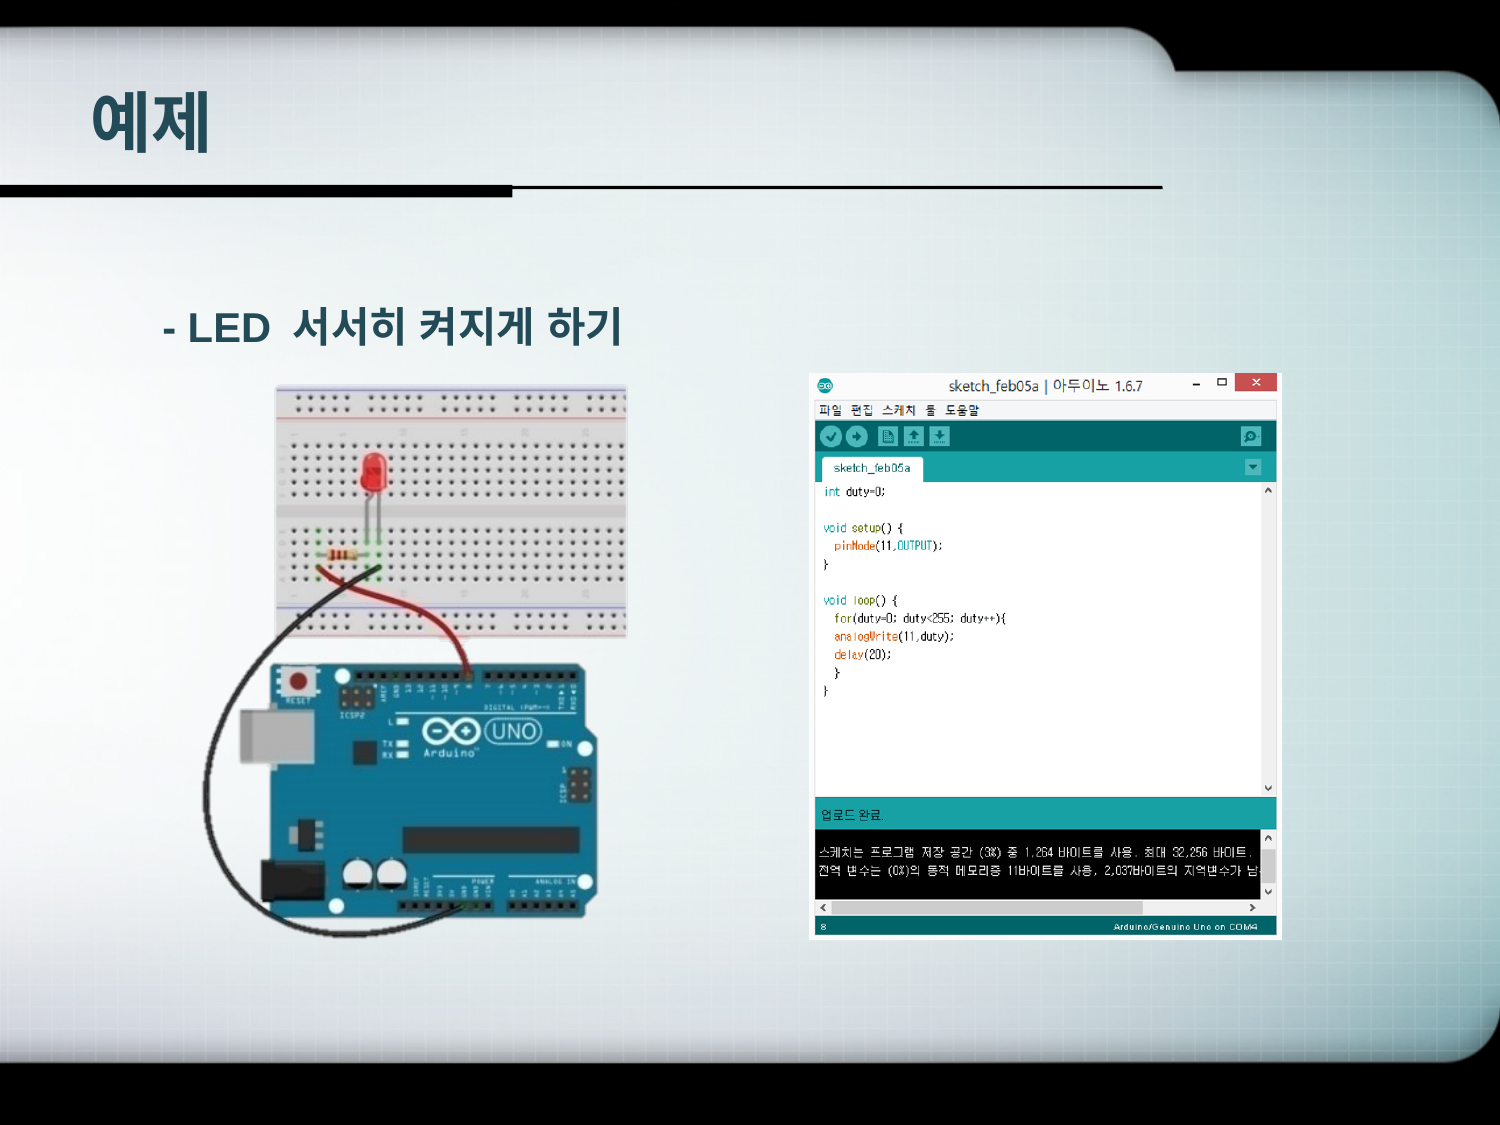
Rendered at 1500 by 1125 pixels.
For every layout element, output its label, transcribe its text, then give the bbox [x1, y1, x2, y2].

text_box - LED 서서히 켜지게 하기 [147, 293, 1176, 359]
picture [0, 0, 1500, 1125]
title 예제 [75, 61, 1338, 181]
